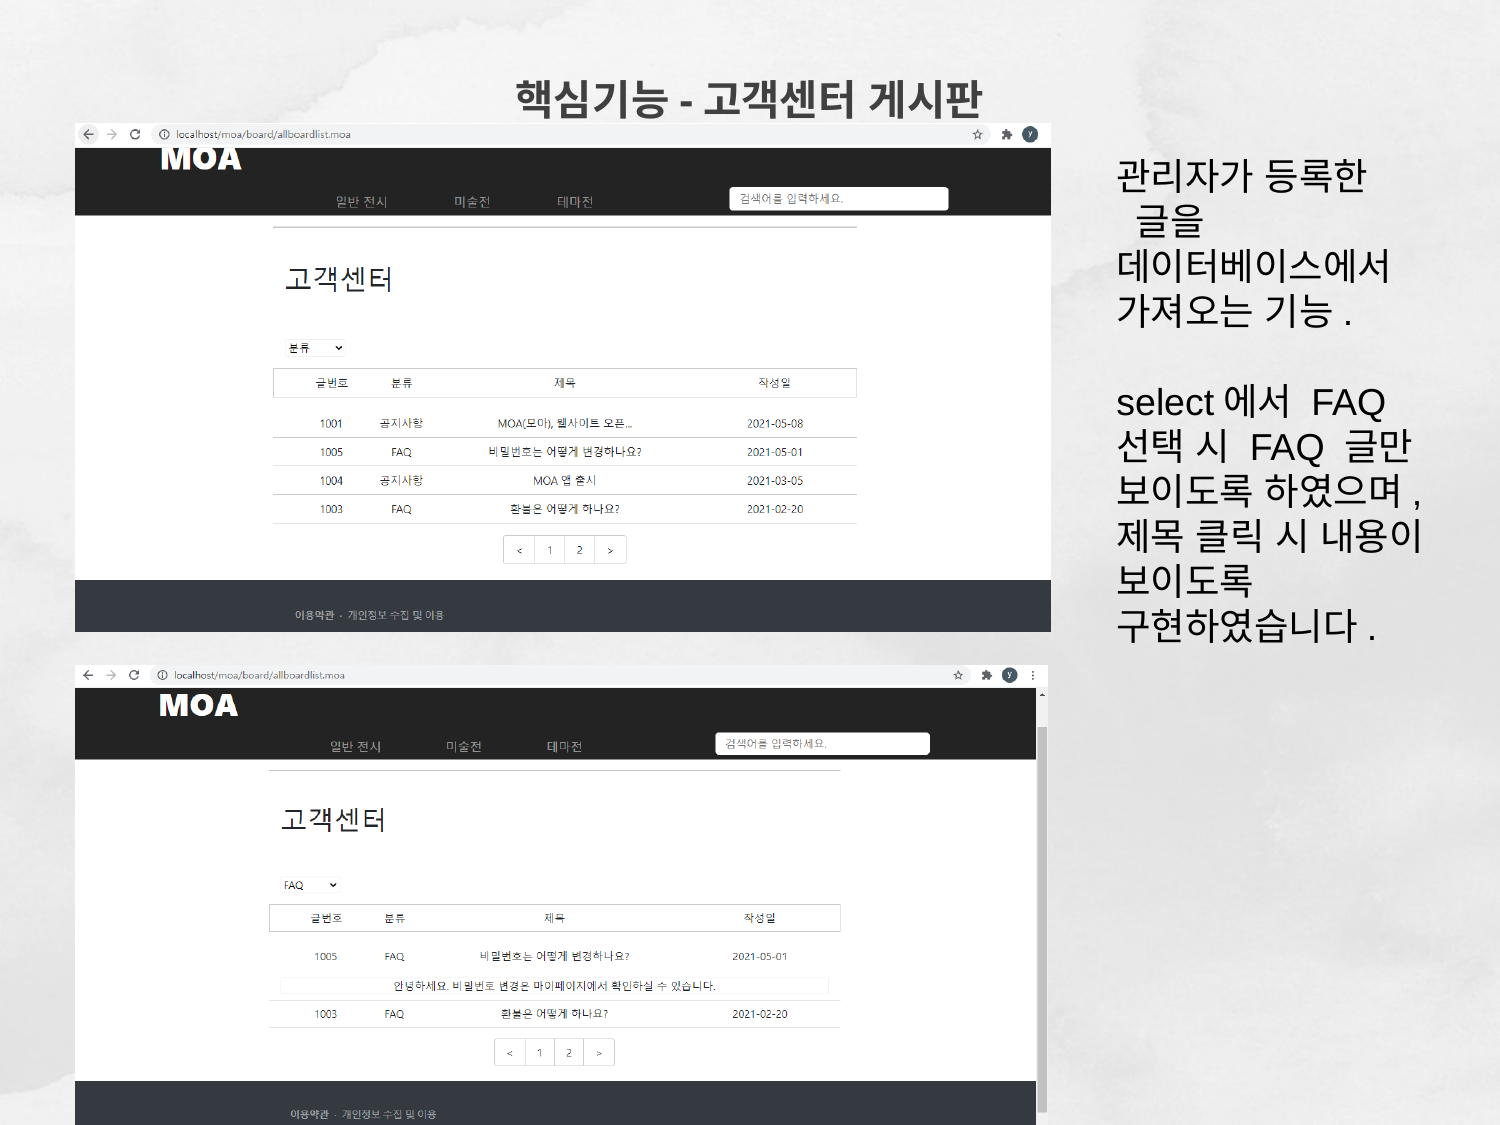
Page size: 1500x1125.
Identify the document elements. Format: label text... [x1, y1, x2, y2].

title 핵심기능-고객센터 게시판 [75, 51, 1425, 147]
text_box 관리자가 등록한 글을 데이터베이스에서 가져오는 기능. select에서 FAQ 선택 시 FAQ 글만 보이도록 하였으며, 제목 클릭 시 내용이 보이도록 구현하였습니다. [1101, 145, 1461, 611]
picture [0, 0, 1500, 1125]
